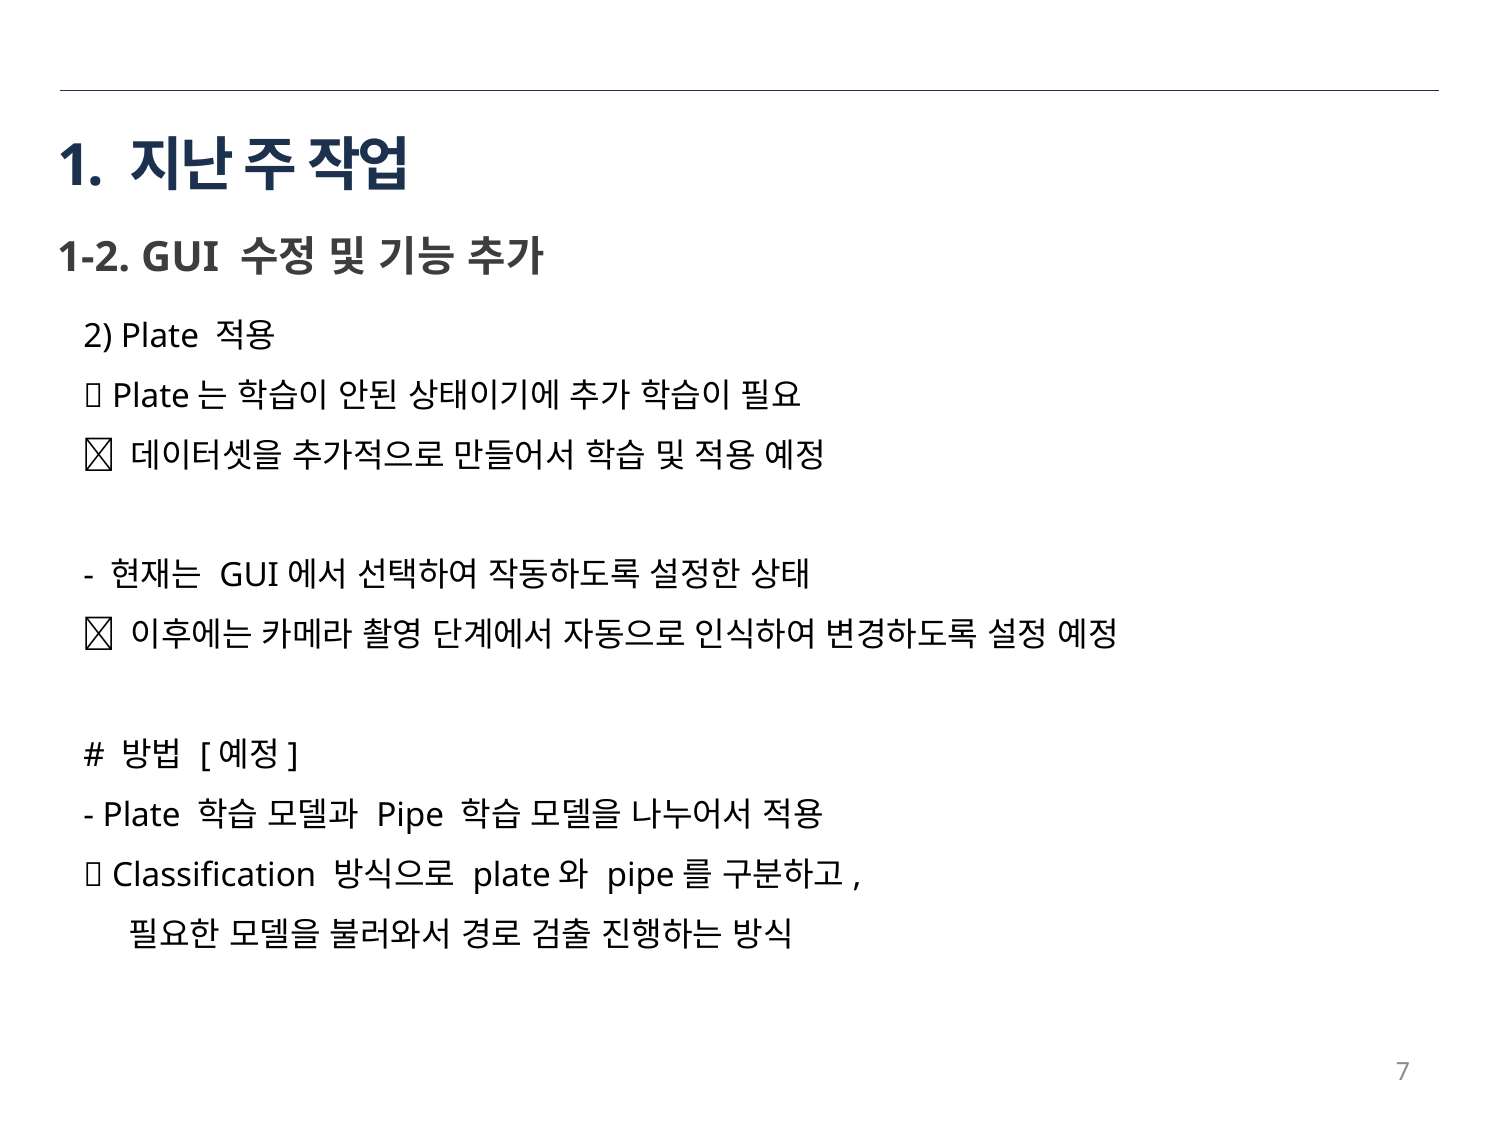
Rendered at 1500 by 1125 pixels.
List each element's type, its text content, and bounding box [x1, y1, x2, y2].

title 1. 지난 주 작업 [42, 114, 1190, 211]
text_box 2) Plate 적용  Plate는 학습이 안된 상태이기에 추가 학습이 필요  데이터셋을 추가적으로 만들어서 학습 및 적용 예정 - 현재는 GUI에서 선택하여 작동하도록 설정한 상태  이후에는 카메라 촬영 단계에서 자동으로 인식하여 변경하도록 설정 예정 # 방법 [예정] - Plate 학습 모델과 Pipe 학습 모델을 나누어서 적용  Classification 방식으로 plate와 pipe를 구분하고, 필요한 모델을 불러와서 경로 검출 진행하는 방식 [59, 286, 1380, 961]
slide_number 7 [1074, 1042, 1425, 1103]
text_box 1-2. GUI 수정 및 기능 추가 [42, 222, 1432, 432]
